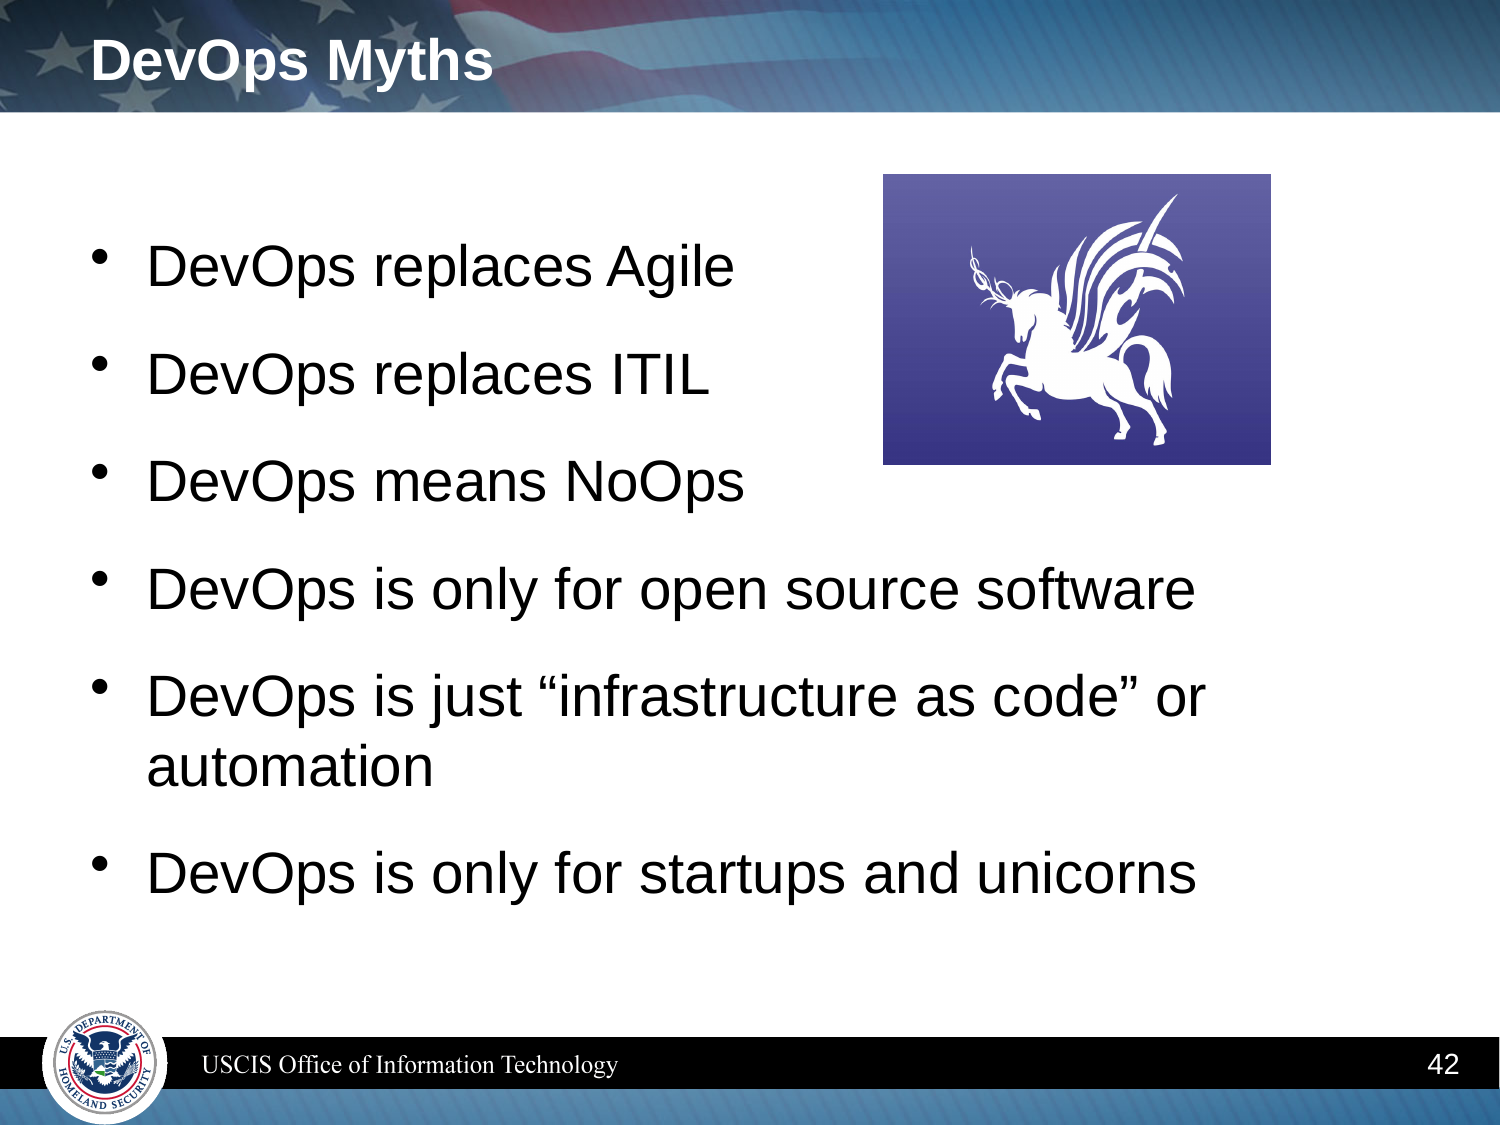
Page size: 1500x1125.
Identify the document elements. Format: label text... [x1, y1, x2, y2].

picture [0, 1000, 1500, 1125]
picture [0, 0, 1500, 112]
title DevOps Myths [75, 0, 1425, 106]
picture [882, 174, 1271, 465]
slide_number 42 [1227, 1037, 1475, 1090]
list DevOps replaces Agile DevOps replaces ITIL DevOps means NoOps DevOps is only for open source software DevOps is just “infrastructure as code” or automation DevOps is only for startups and unicorns [75, 220, 1425, 964]
